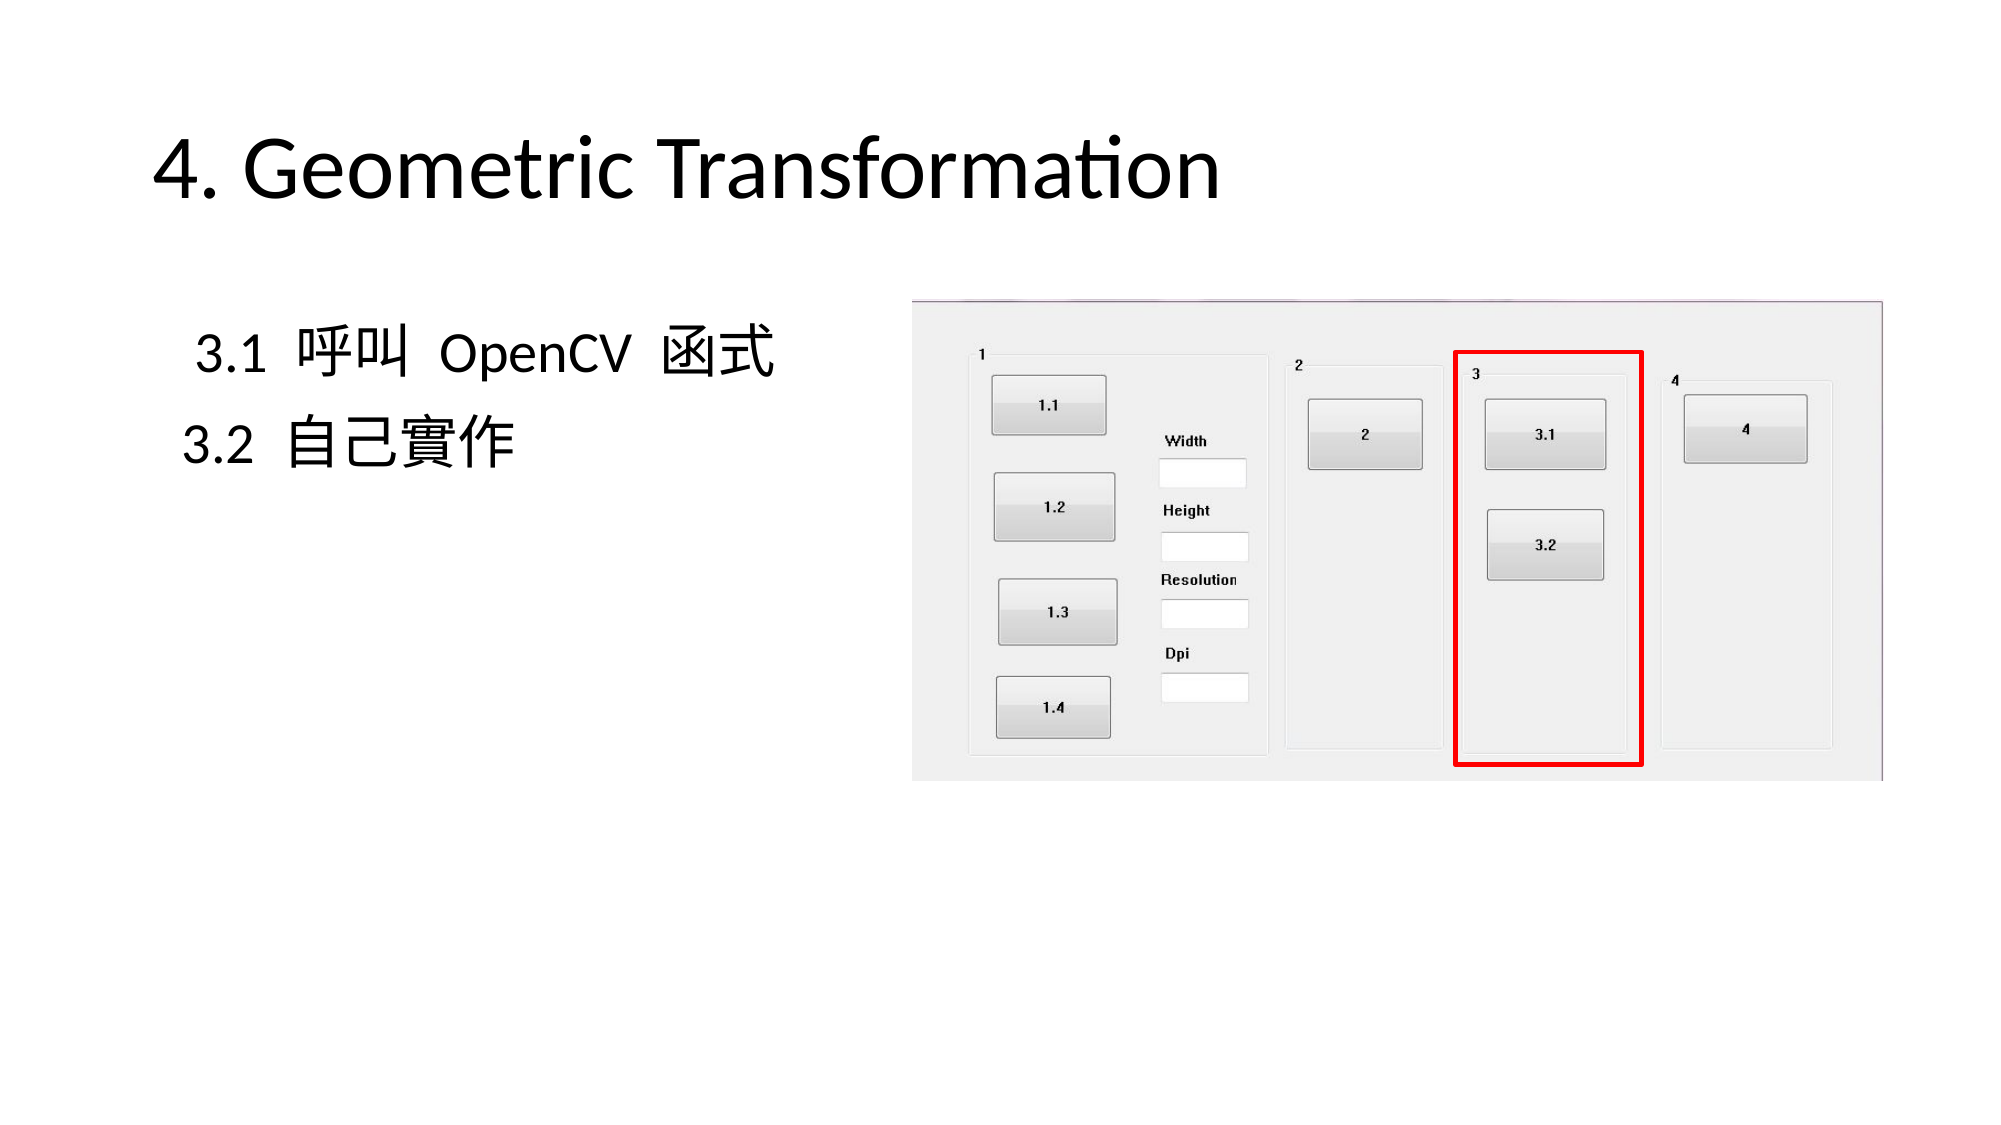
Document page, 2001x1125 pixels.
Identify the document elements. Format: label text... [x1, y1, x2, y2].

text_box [912, 299, 1885, 781]
list 3.1 呼叫 OpenCV 函式 3.2 自己實作 [137, 299, 1863, 1014]
title 4. Geometric Transformation [137, 59, 1863, 278]
